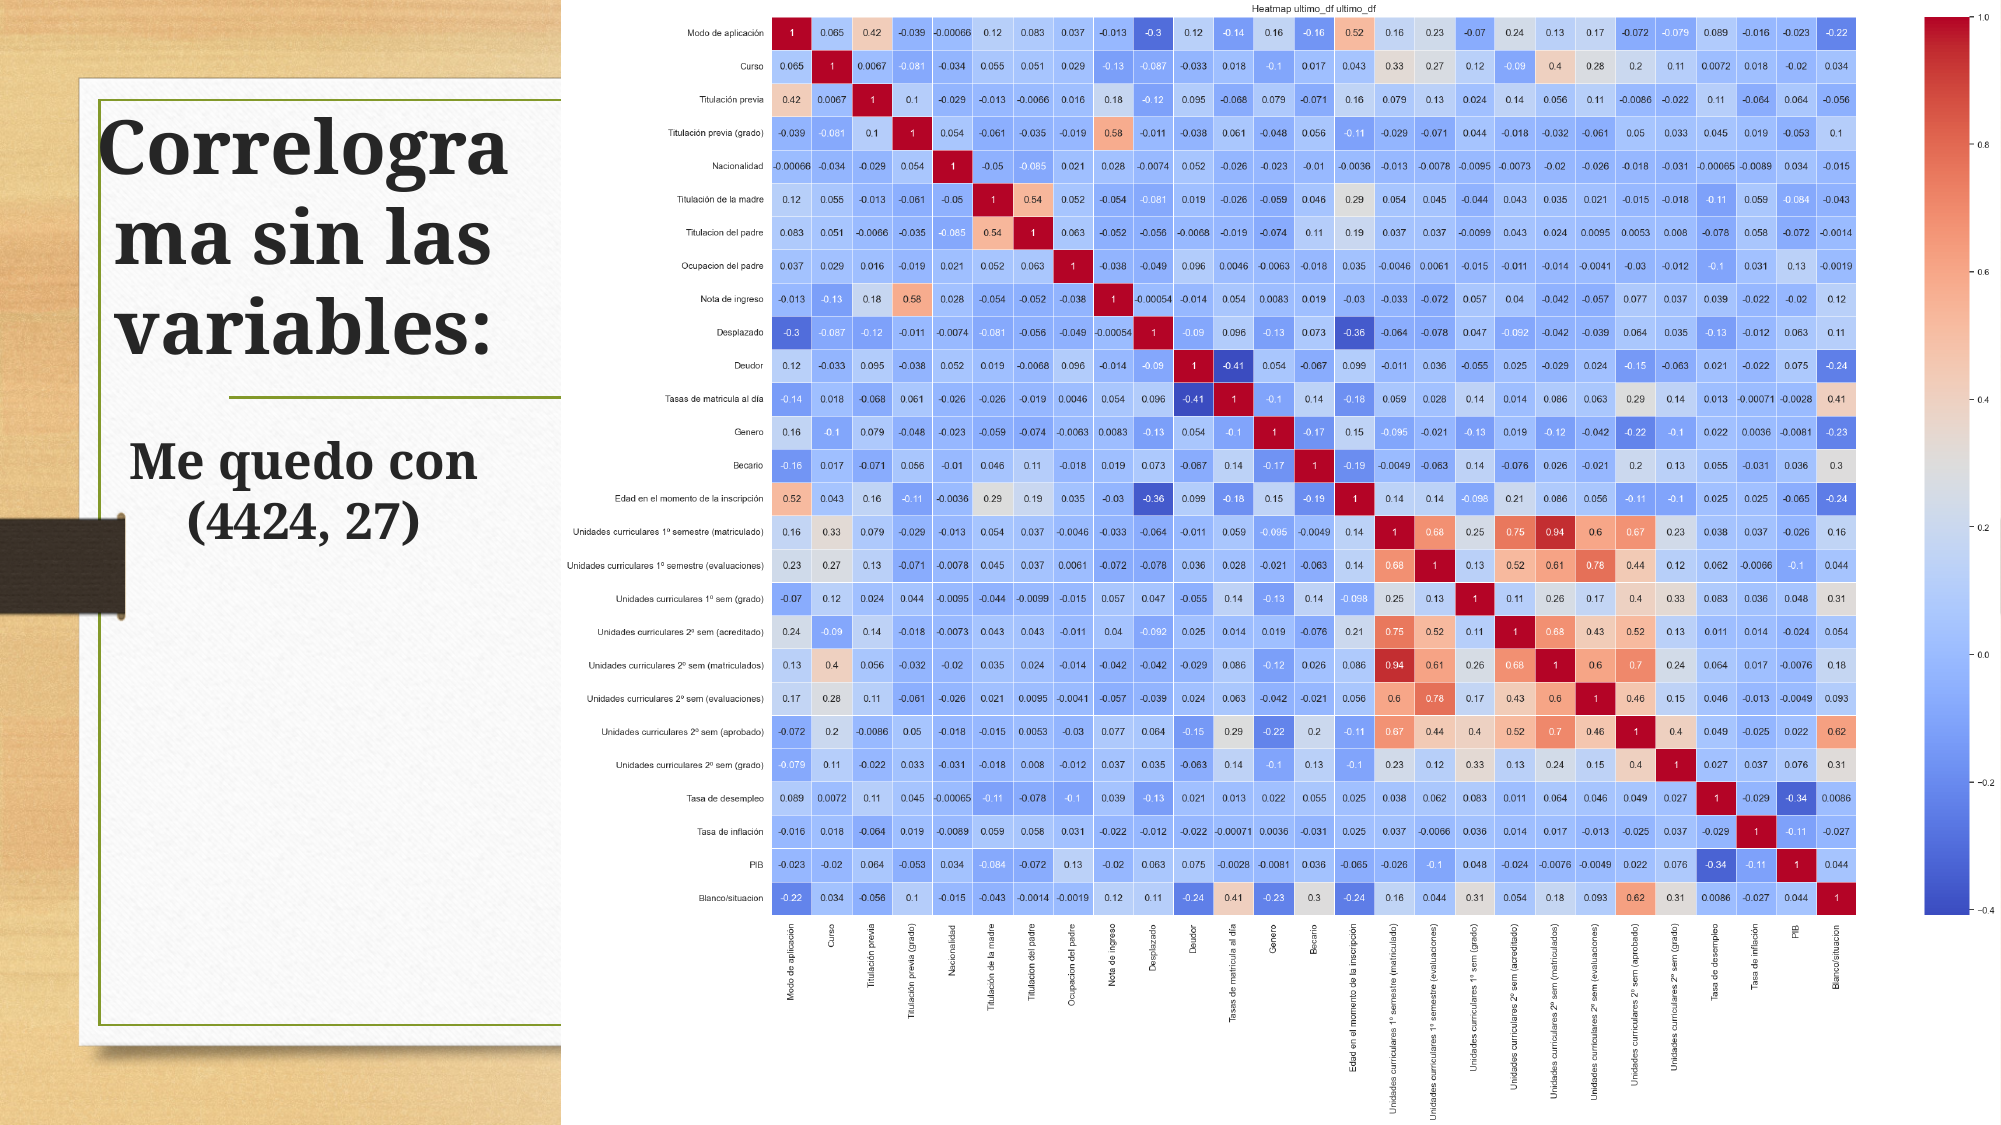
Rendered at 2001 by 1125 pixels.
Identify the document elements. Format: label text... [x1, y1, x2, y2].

title Correlograma sin las variables: Me quedo con (4424, 27) [46, 86, 561, 563]
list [561, 0, 2000, 1125]
picture [0, 0, 561, 1125]
